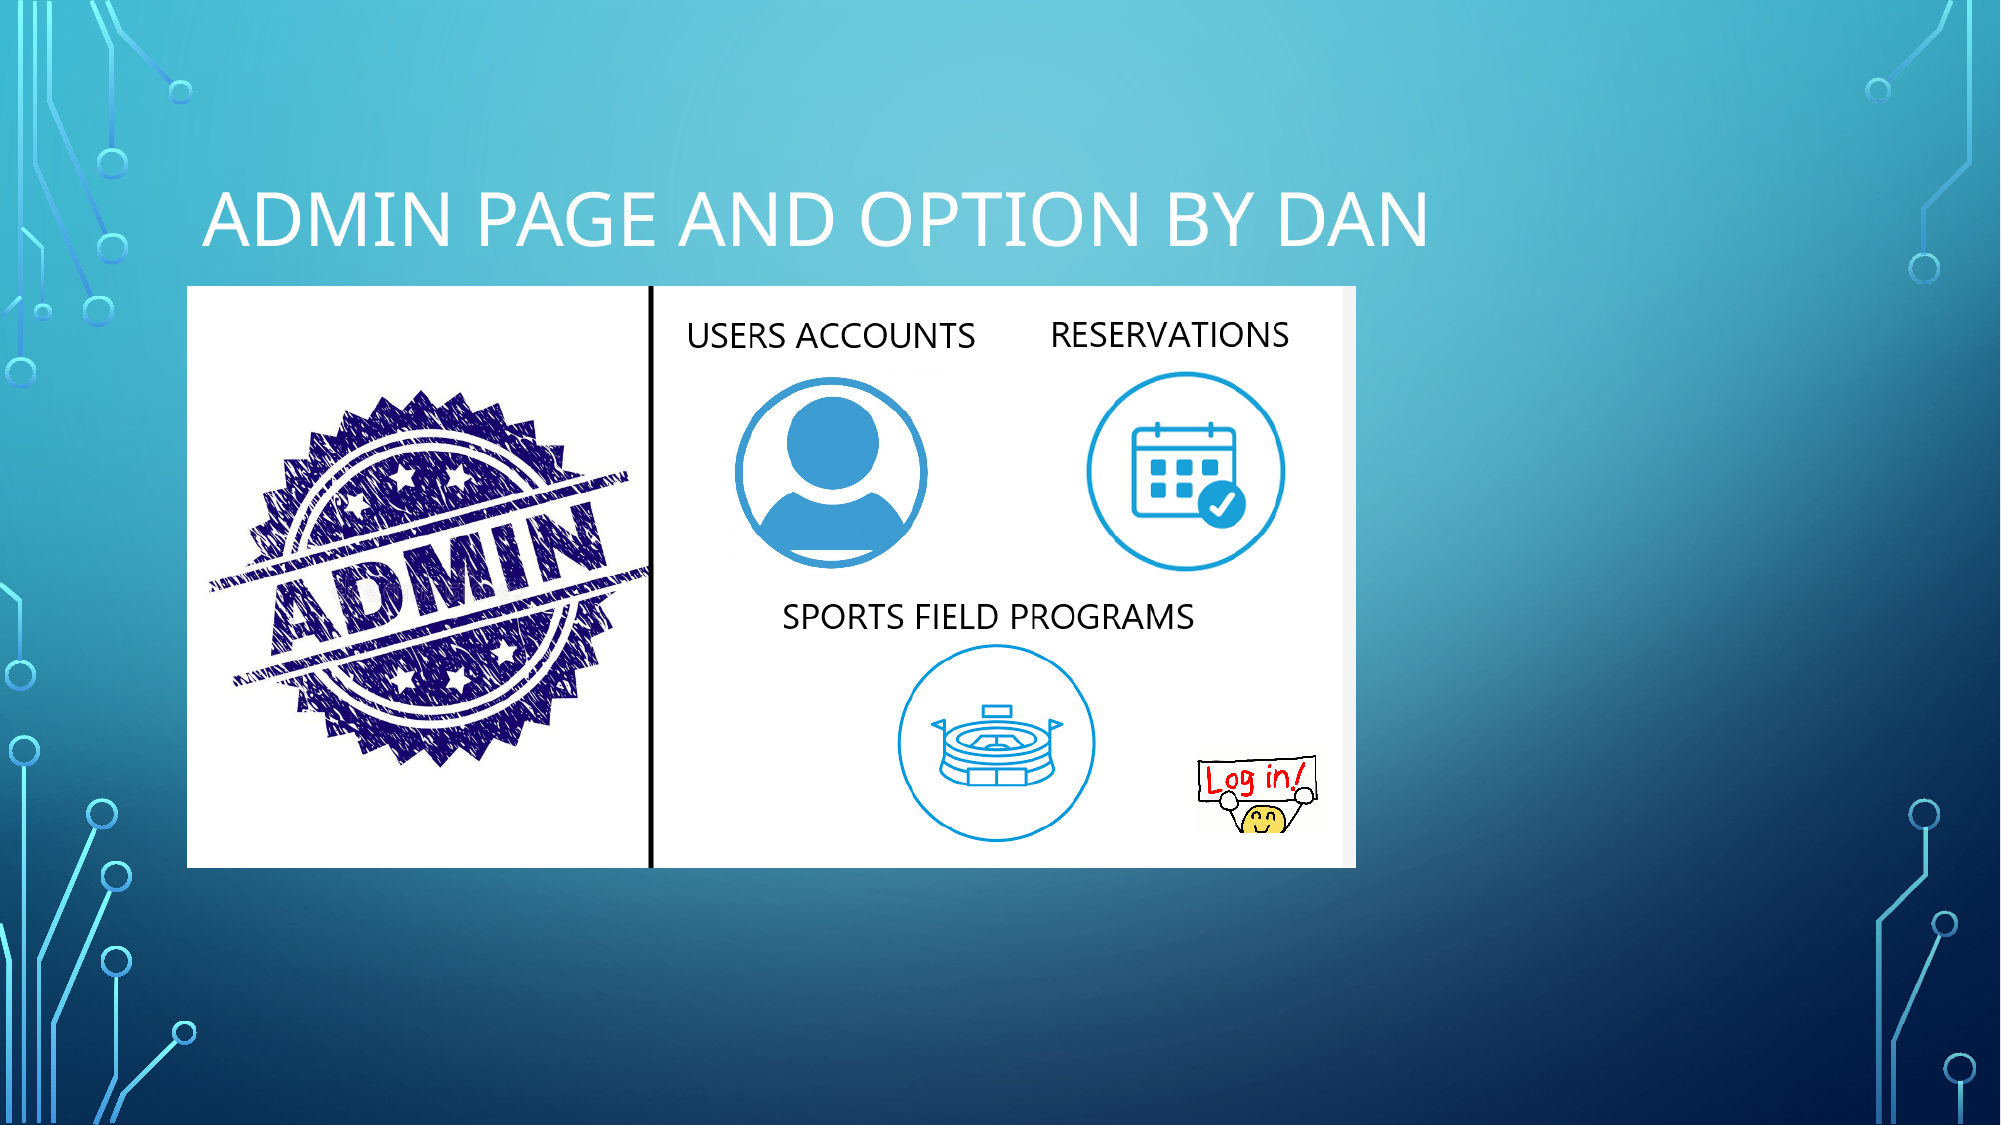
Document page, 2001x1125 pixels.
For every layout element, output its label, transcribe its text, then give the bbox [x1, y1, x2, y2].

title Admin page and option by dan [187, 101, 1813, 344]
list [186, 285, 1356, 868]
